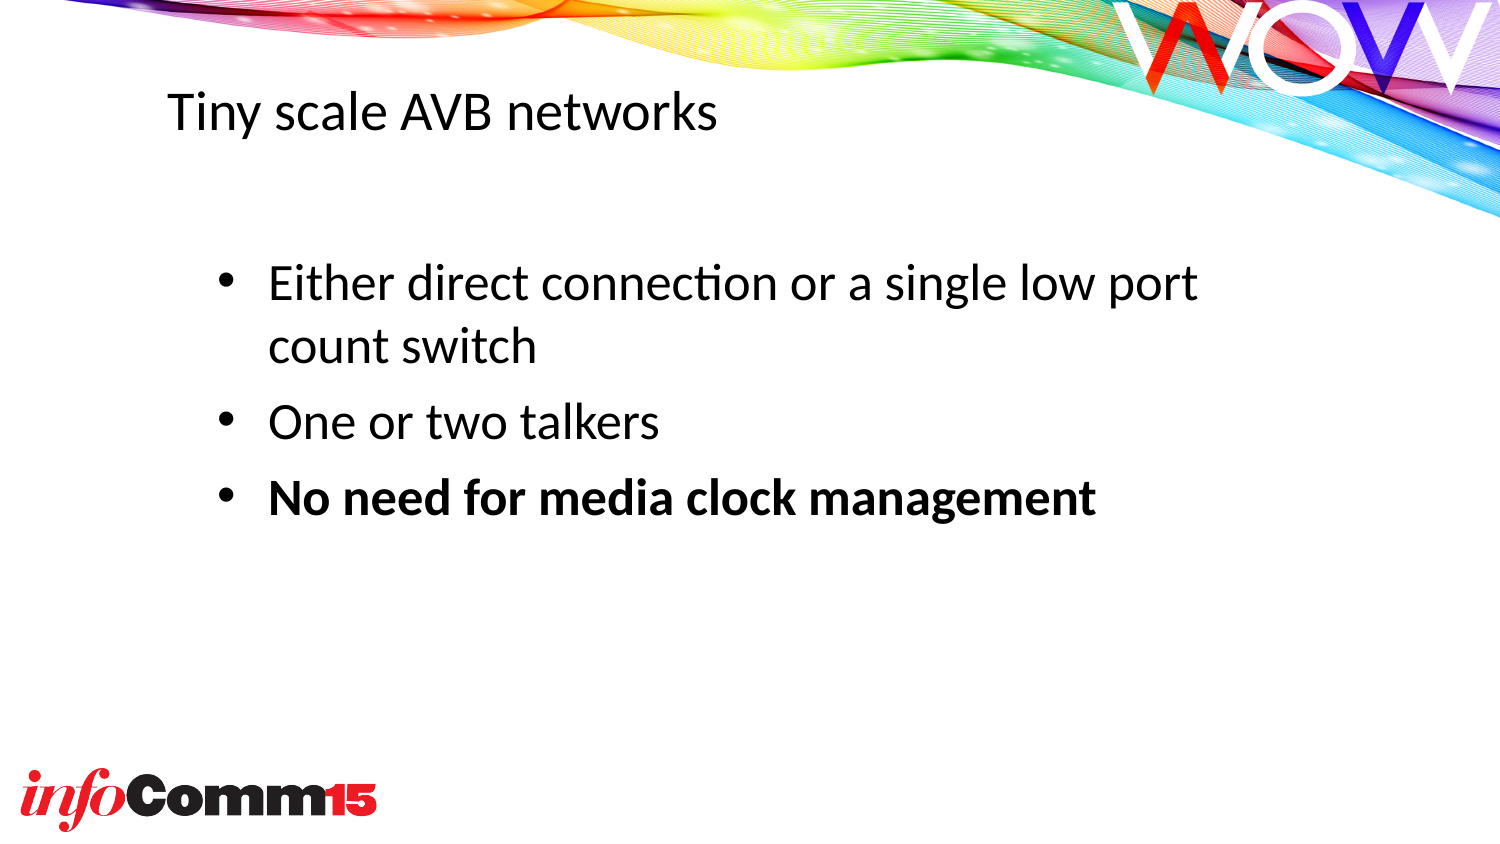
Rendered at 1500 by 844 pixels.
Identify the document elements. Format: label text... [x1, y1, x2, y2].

text_box Tiny scale AVB networks [161, 61, 1174, 155]
text_box Either direct connection or a single low port count switch One or two talkers No need for media clock management [210, 240, 1291, 604]
picture [0, 0, 1500, 844]
